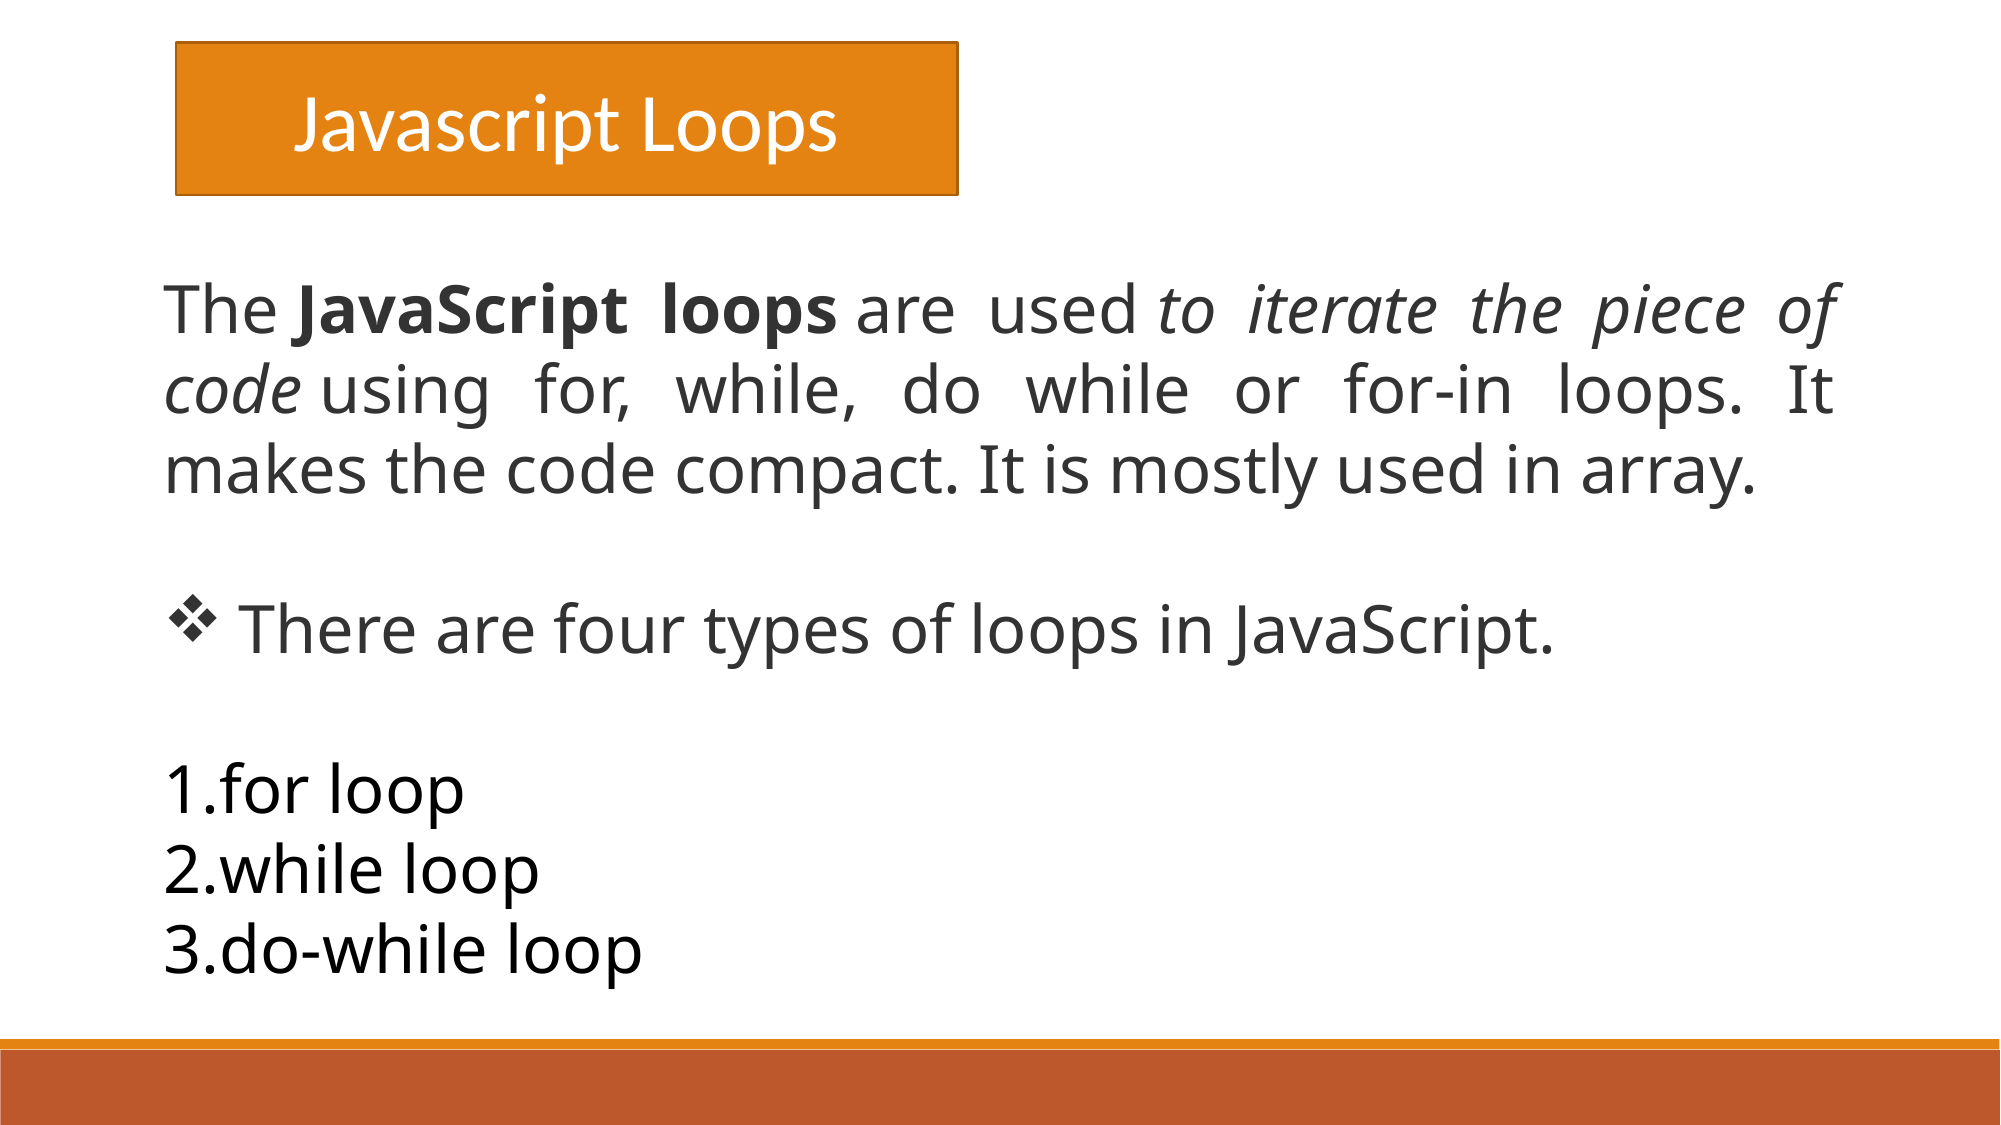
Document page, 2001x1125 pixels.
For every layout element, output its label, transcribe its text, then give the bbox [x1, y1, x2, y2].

text_box Javascript Loops [175, 41, 959, 196]
text_box The JavaScript loops are used to iterate the piece of code using for, while, do while or for-in loops. It makes the code compact. It is mostly used in array. There are four types of loops in JavaScript. for loop while loop do-while loop [148, 259, 1852, 995]
